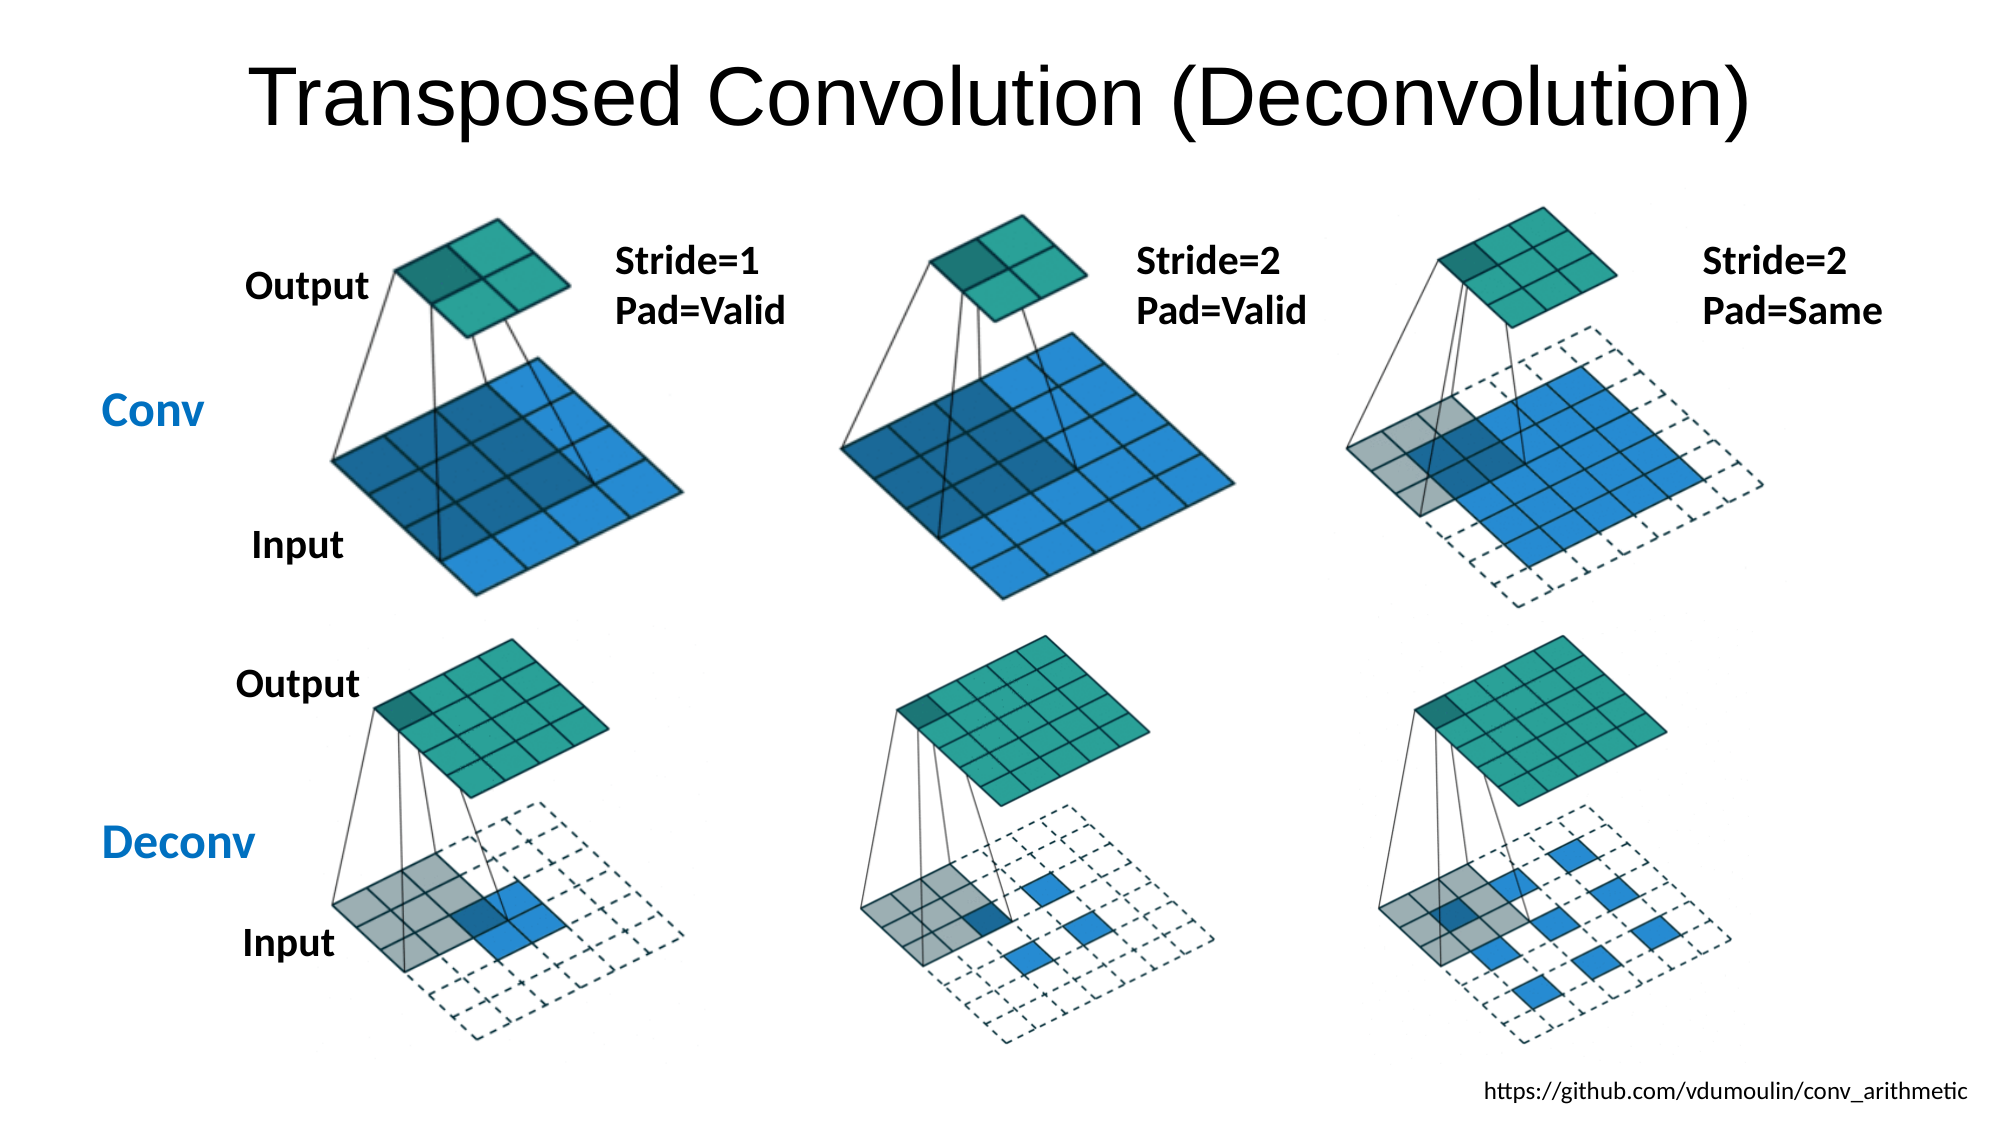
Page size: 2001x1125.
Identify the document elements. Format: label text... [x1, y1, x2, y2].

text_box Input [227, 907, 307, 972]
text_box Output [221, 648, 307, 713]
picture [1321, 182, 1789, 1065]
text_box https://github.com/vdumoulin/conv_arithmetic [1469, 1067, 1984, 1113]
text_box Input [236, 509, 295, 575]
text_box Transposed Convolution (Deconvolution) [232, 34, 1768, 150]
text_box Conv [86, 369, 220, 445]
text_box Deconv [86, 801, 271, 877]
text_box Stride=2 Pad=Valid [1268, 225, 1321, 341]
text_box Stride=2 Pad=Same [1789, 225, 1899, 341]
picture [808, 182, 1268, 1065]
picture [295, 182, 720, 1065]
text_box Output [230, 250, 295, 316]
text_box Stride=1 Pad=Valid [720, 225, 802, 341]
